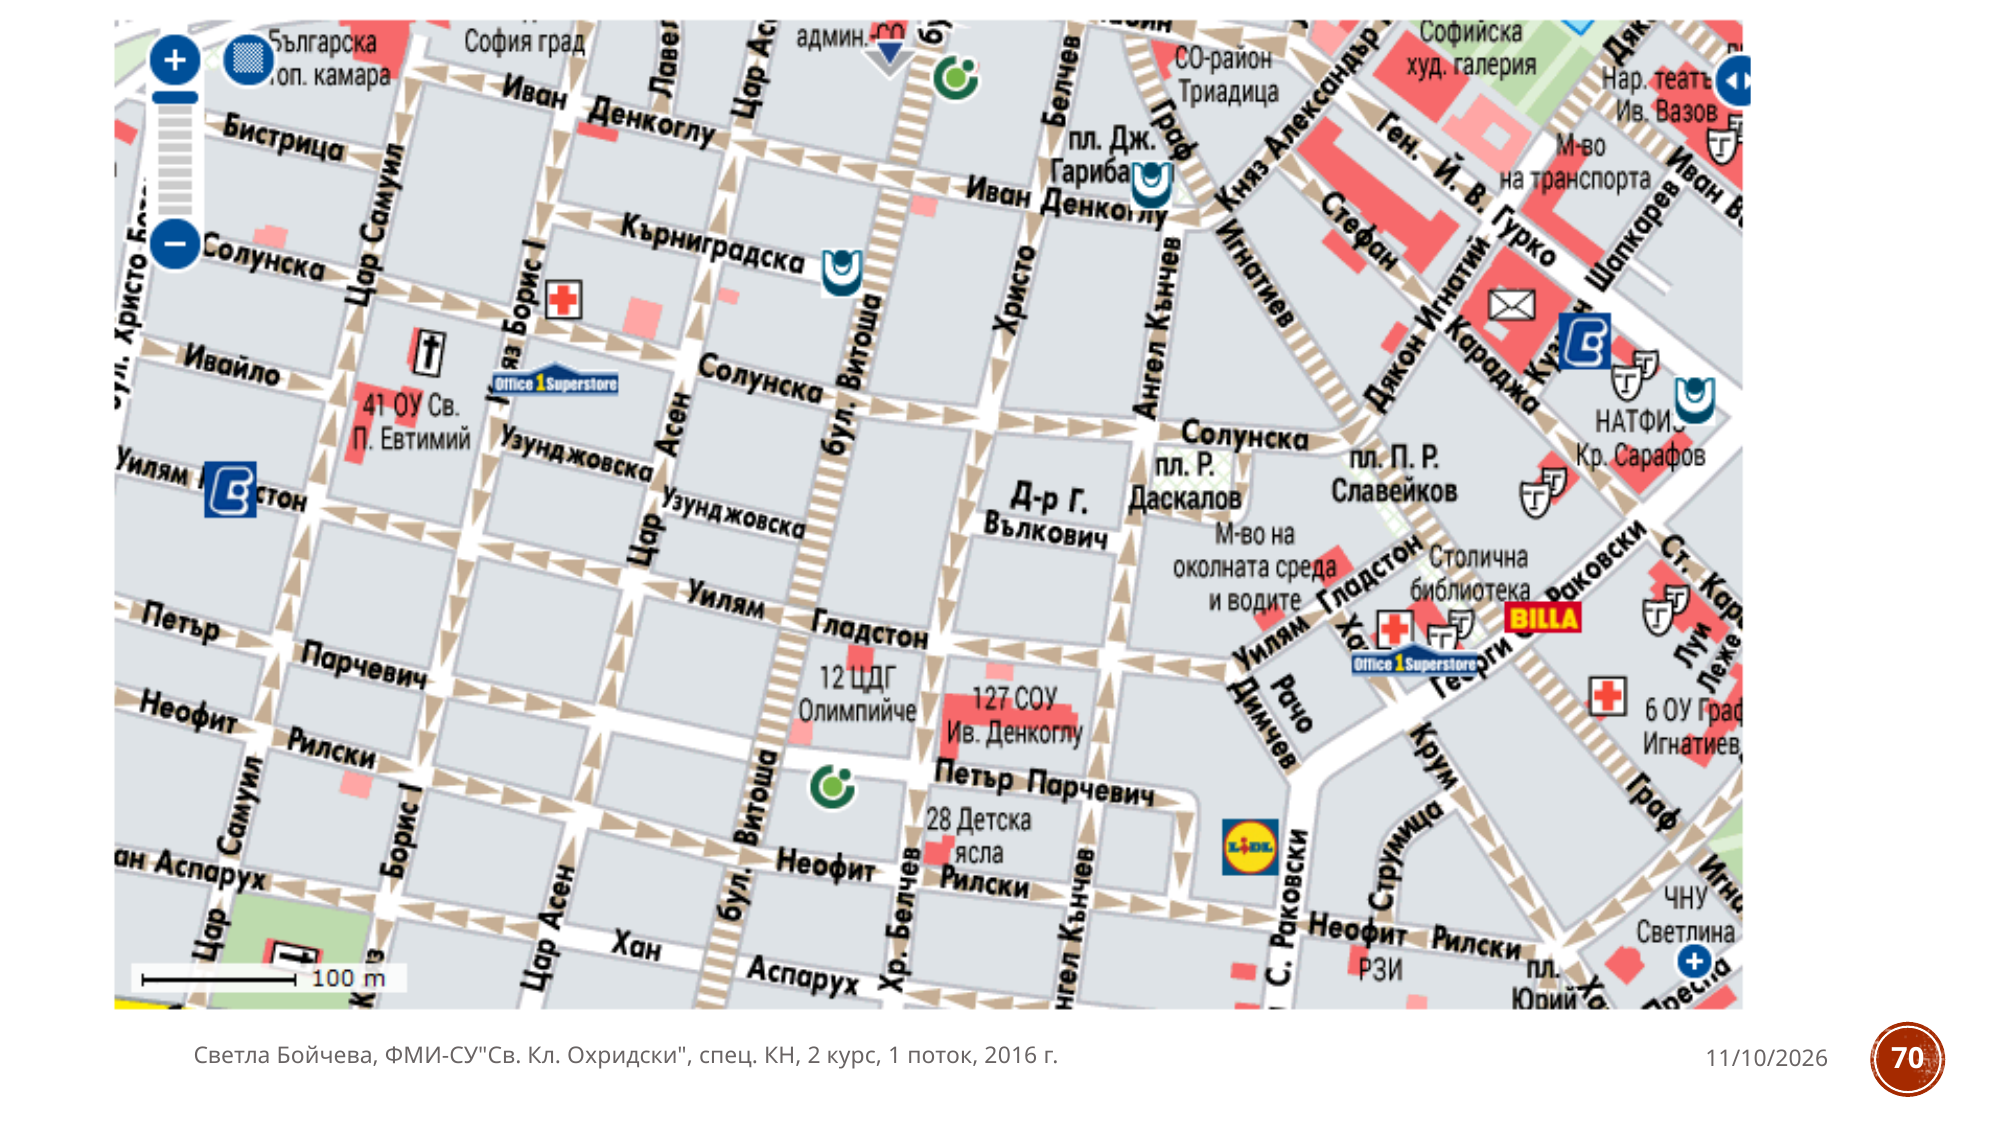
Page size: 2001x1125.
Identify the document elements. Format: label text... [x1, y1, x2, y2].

slide_number 70 [1855, 1028, 1961, 1089]
footer Светла Бойчева, ФМИ-СУ"Св. Кл. Охридски", спец. КН, 2 курс, 1 поток, 2016 г. [178, 1024, 1102, 1089]
picture [109, 0, 1751, 1010]
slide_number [1306, 1028, 1844, 1089]
